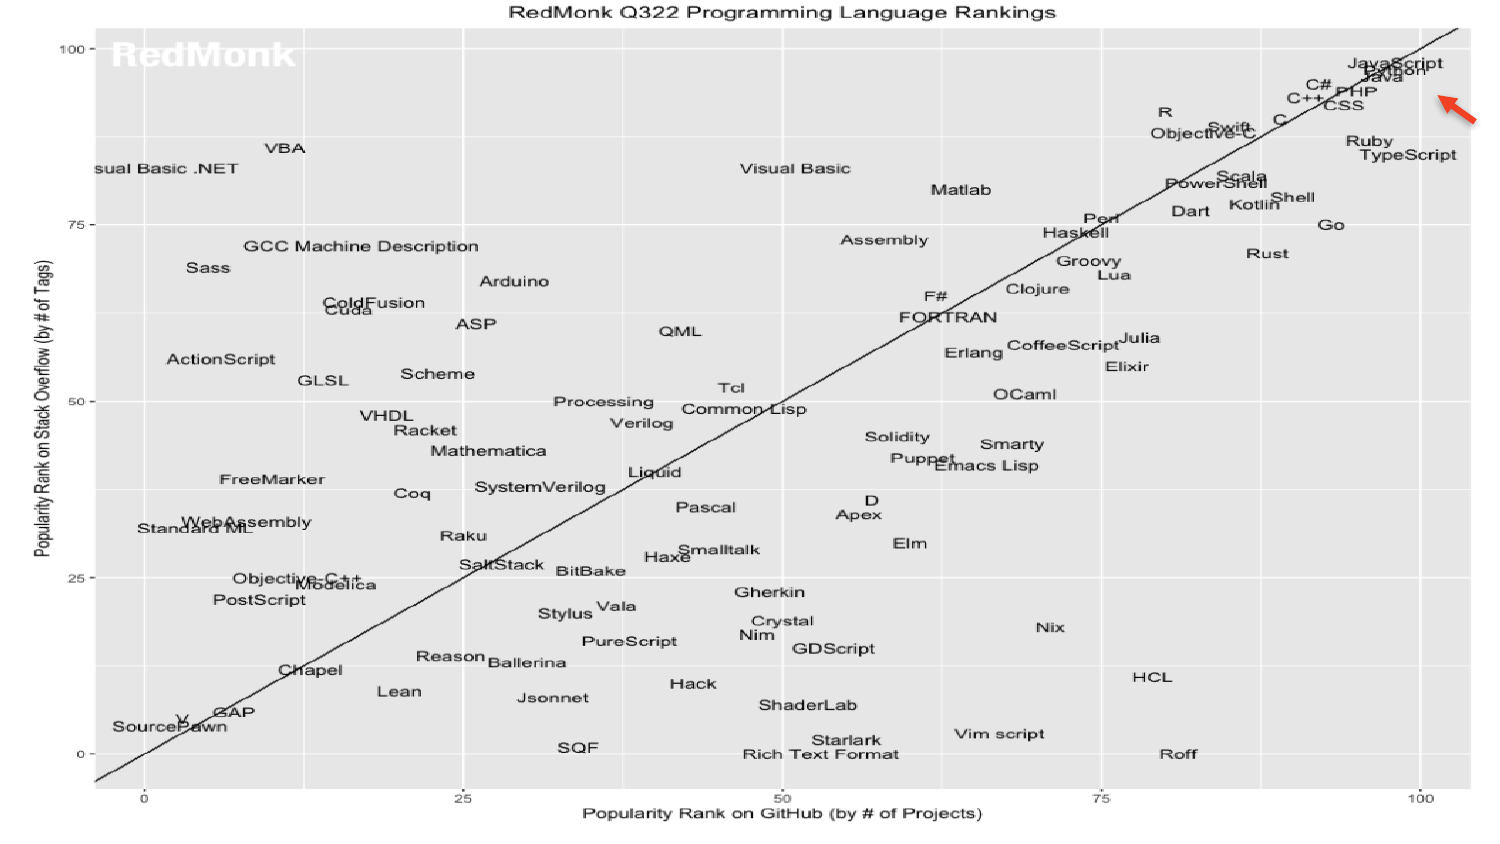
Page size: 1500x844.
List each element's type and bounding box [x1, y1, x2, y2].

text_box [1437, 94, 1476, 123]
picture [25, 0, 1481, 828]
